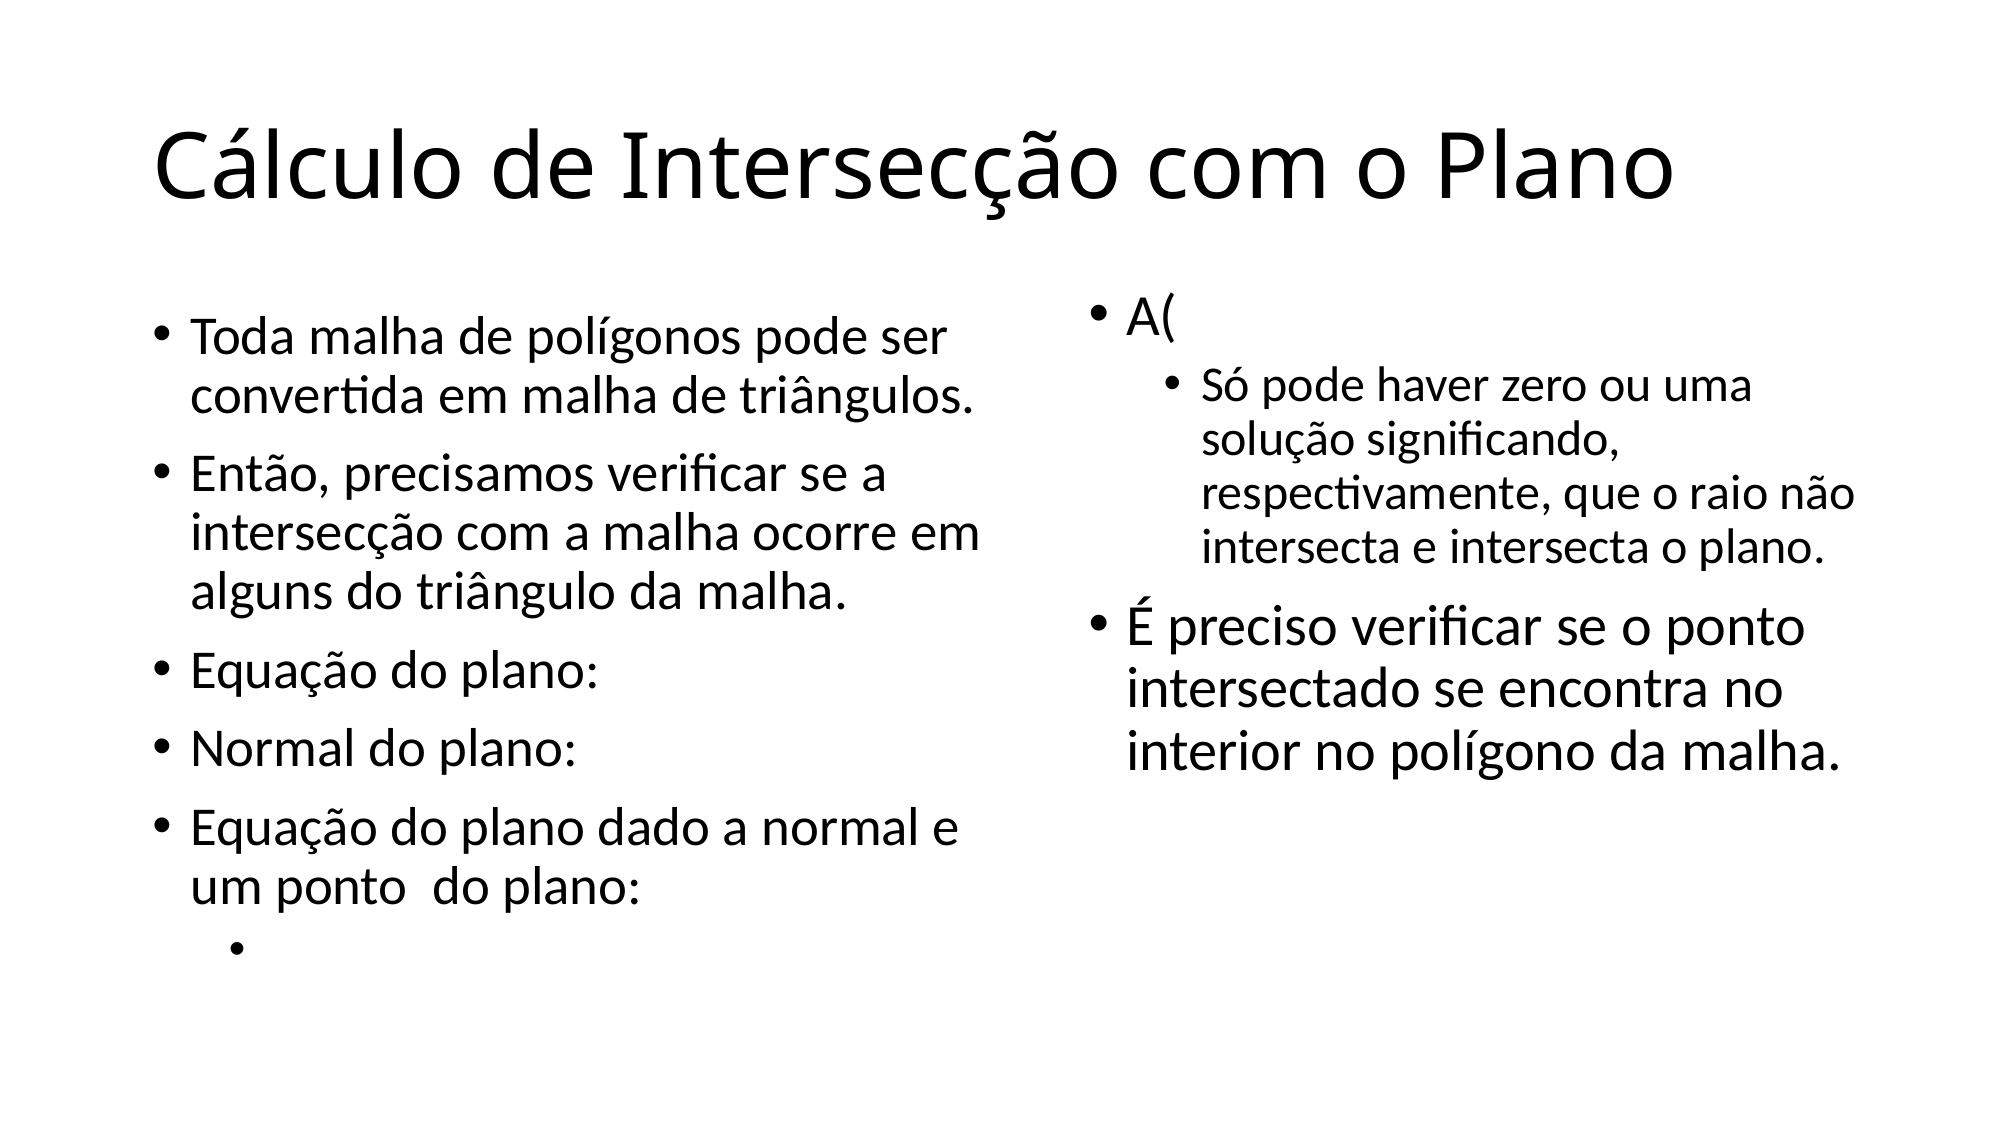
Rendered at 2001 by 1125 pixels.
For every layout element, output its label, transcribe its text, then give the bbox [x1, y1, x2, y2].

title Cálculo de Intersecção com o Plano [137, 59, 1863, 278]
